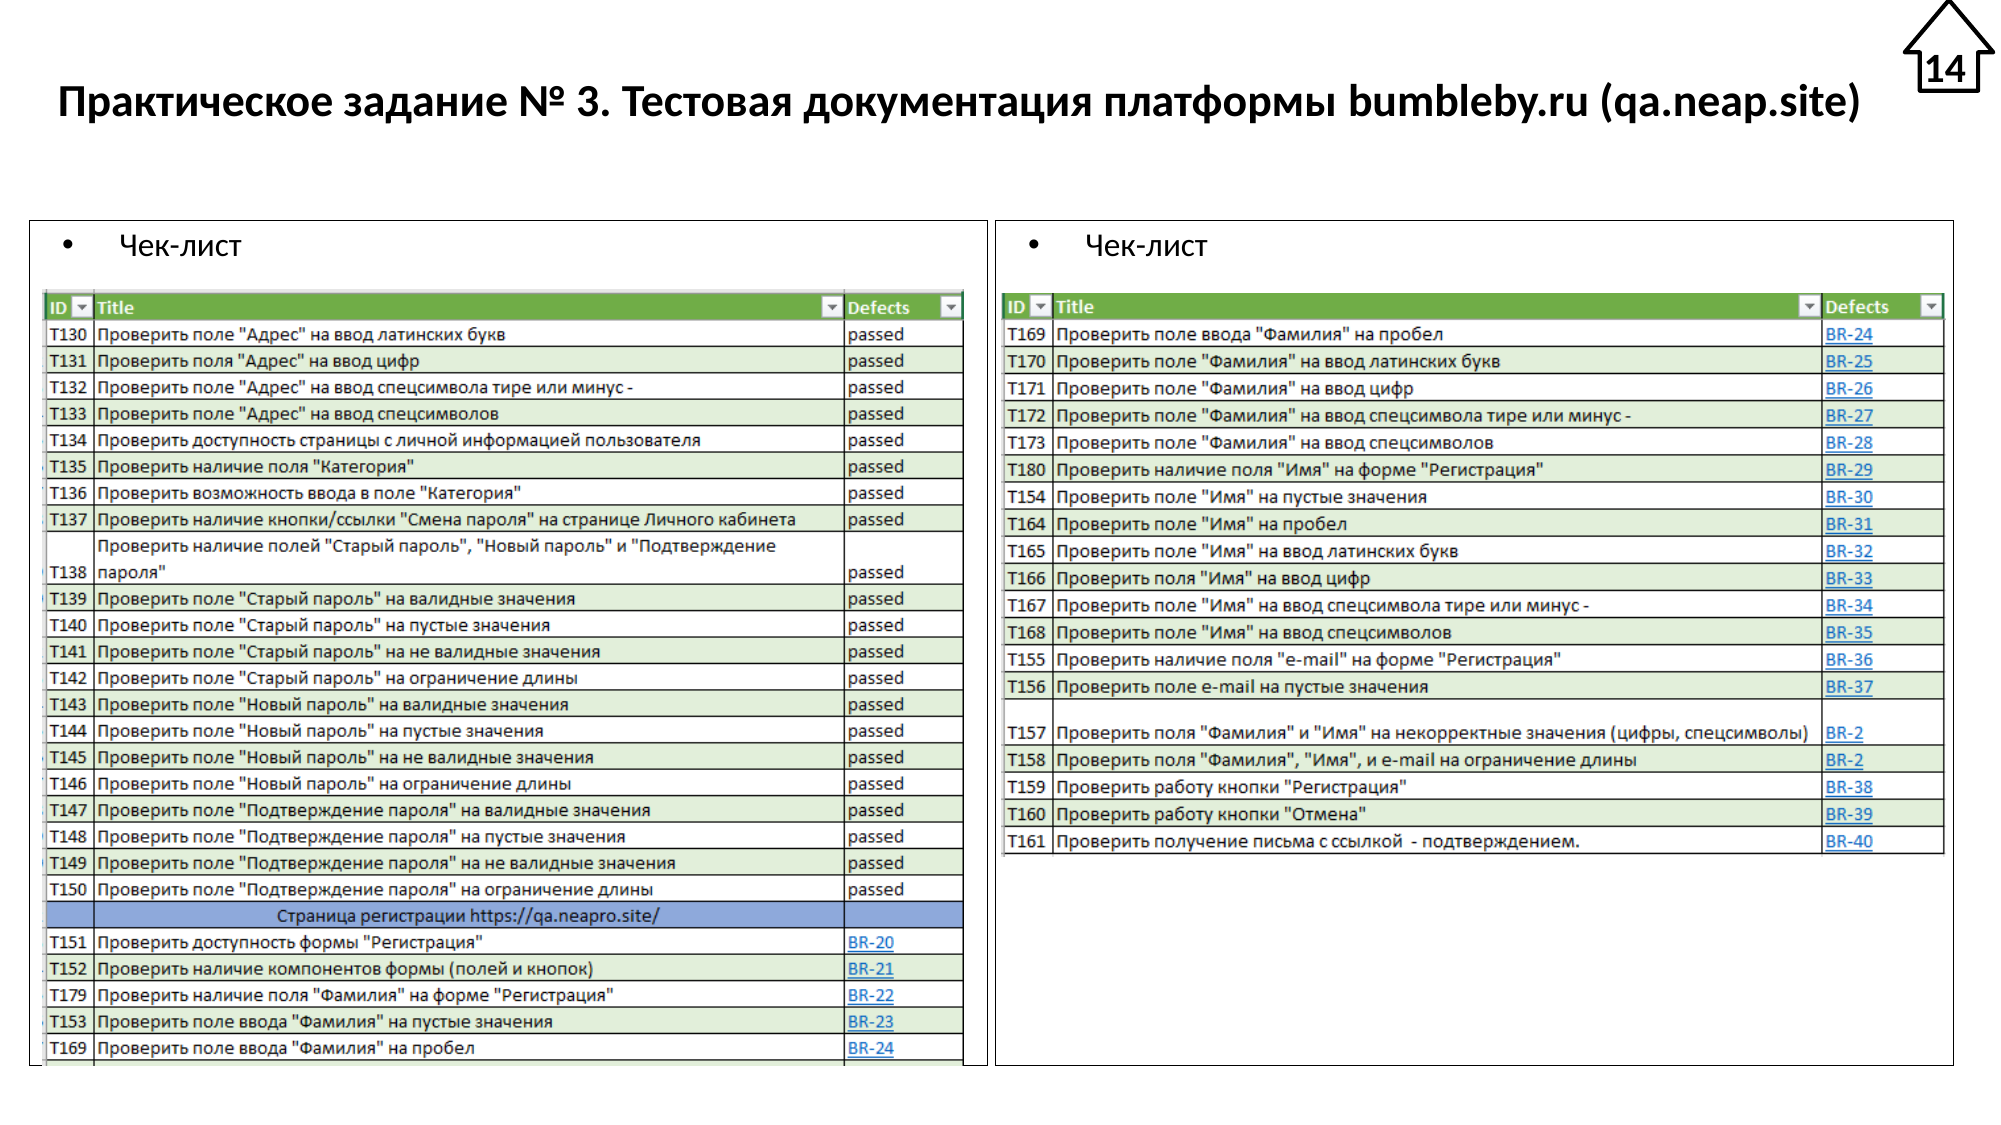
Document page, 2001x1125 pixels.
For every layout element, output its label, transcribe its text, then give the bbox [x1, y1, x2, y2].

title Практическое задание № 3. Тестовая документация платформы bumbleby.ru (qa.neap.site) [42, 59, 1952, 145]
slide_number 14 [1892, 33, 1982, 99]
picture [42, 289, 964, 1066]
list Чек-лист [995, 220, 1954, 1066]
picture [1000, 292, 1947, 857]
list Чек-лист [29, 220, 988, 1066]
text_box [1902, 0, 1996, 93]
